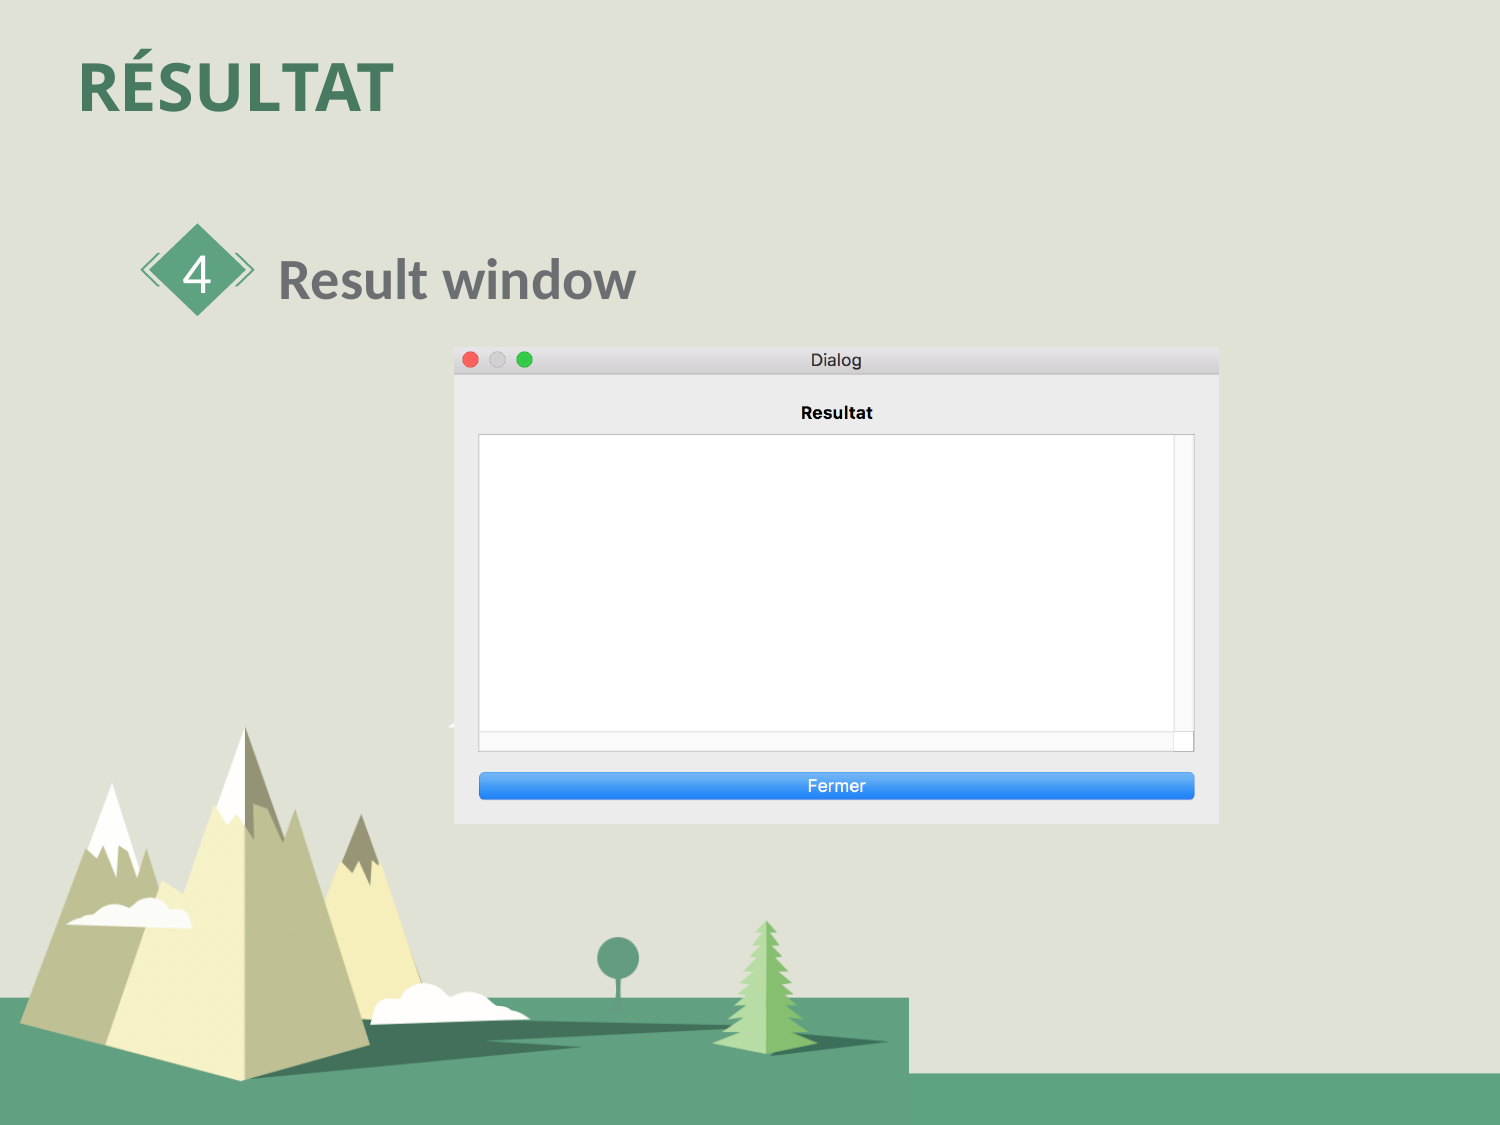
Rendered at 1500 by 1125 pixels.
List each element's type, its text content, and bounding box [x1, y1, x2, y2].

title RÉSULTAT [60, 29, 1445, 149]
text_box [140, 223, 753, 317]
picture [0, 347, 1219, 1125]
